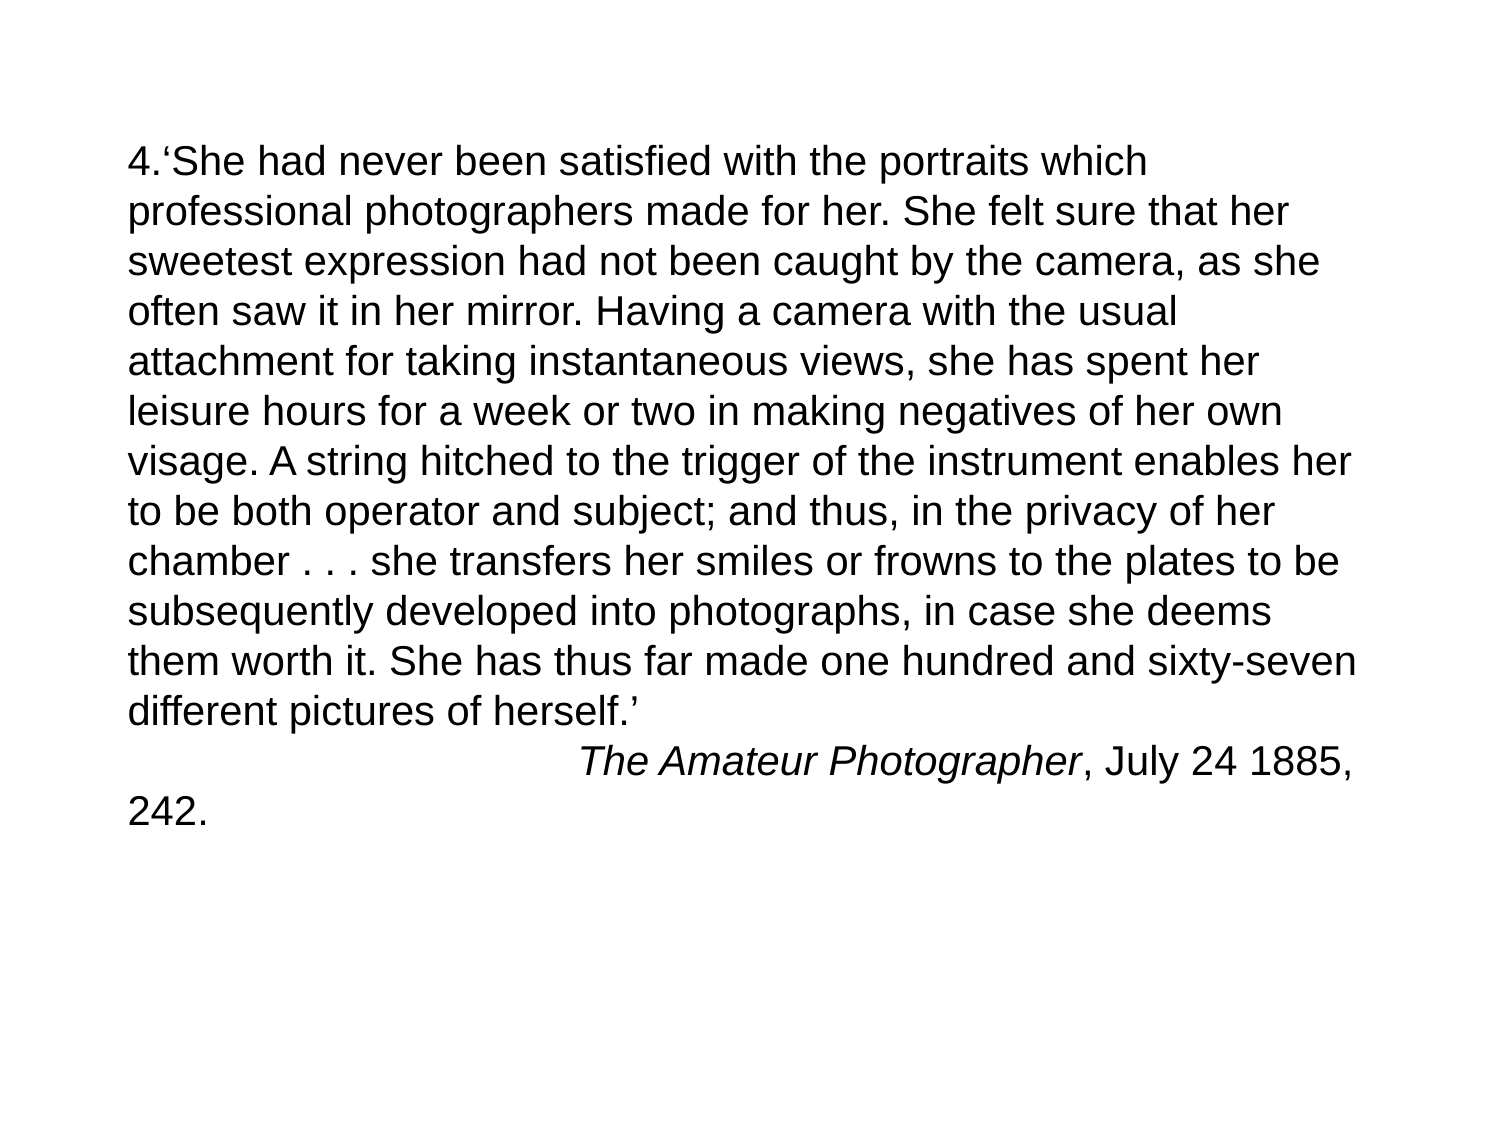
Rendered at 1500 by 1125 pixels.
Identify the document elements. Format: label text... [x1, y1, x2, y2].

title 4.‘She had never been satisfied with the portraits which professional photographers made for her. She felt sure that her sweetest expression had not been caught by the camera, as she often saw it in her mirror. Having a camera with the usual attachment for taking instantaneous views, she has spent her leisure hours for a week or two in making negatives of her own visage. A string hitched to the trigger of the instrument enables her to be both operator and subject; and thus, in the privacy of her chamber . . . she transfers her smiles or frowns to the plates to be subsequently developed into photographs, in case she deems them worth it. She has thus far made one hundred and sixty-seven different pictures of herself.’ The Amateur Photographer, July 24 1885, 242. [112, 99, 1388, 288]
